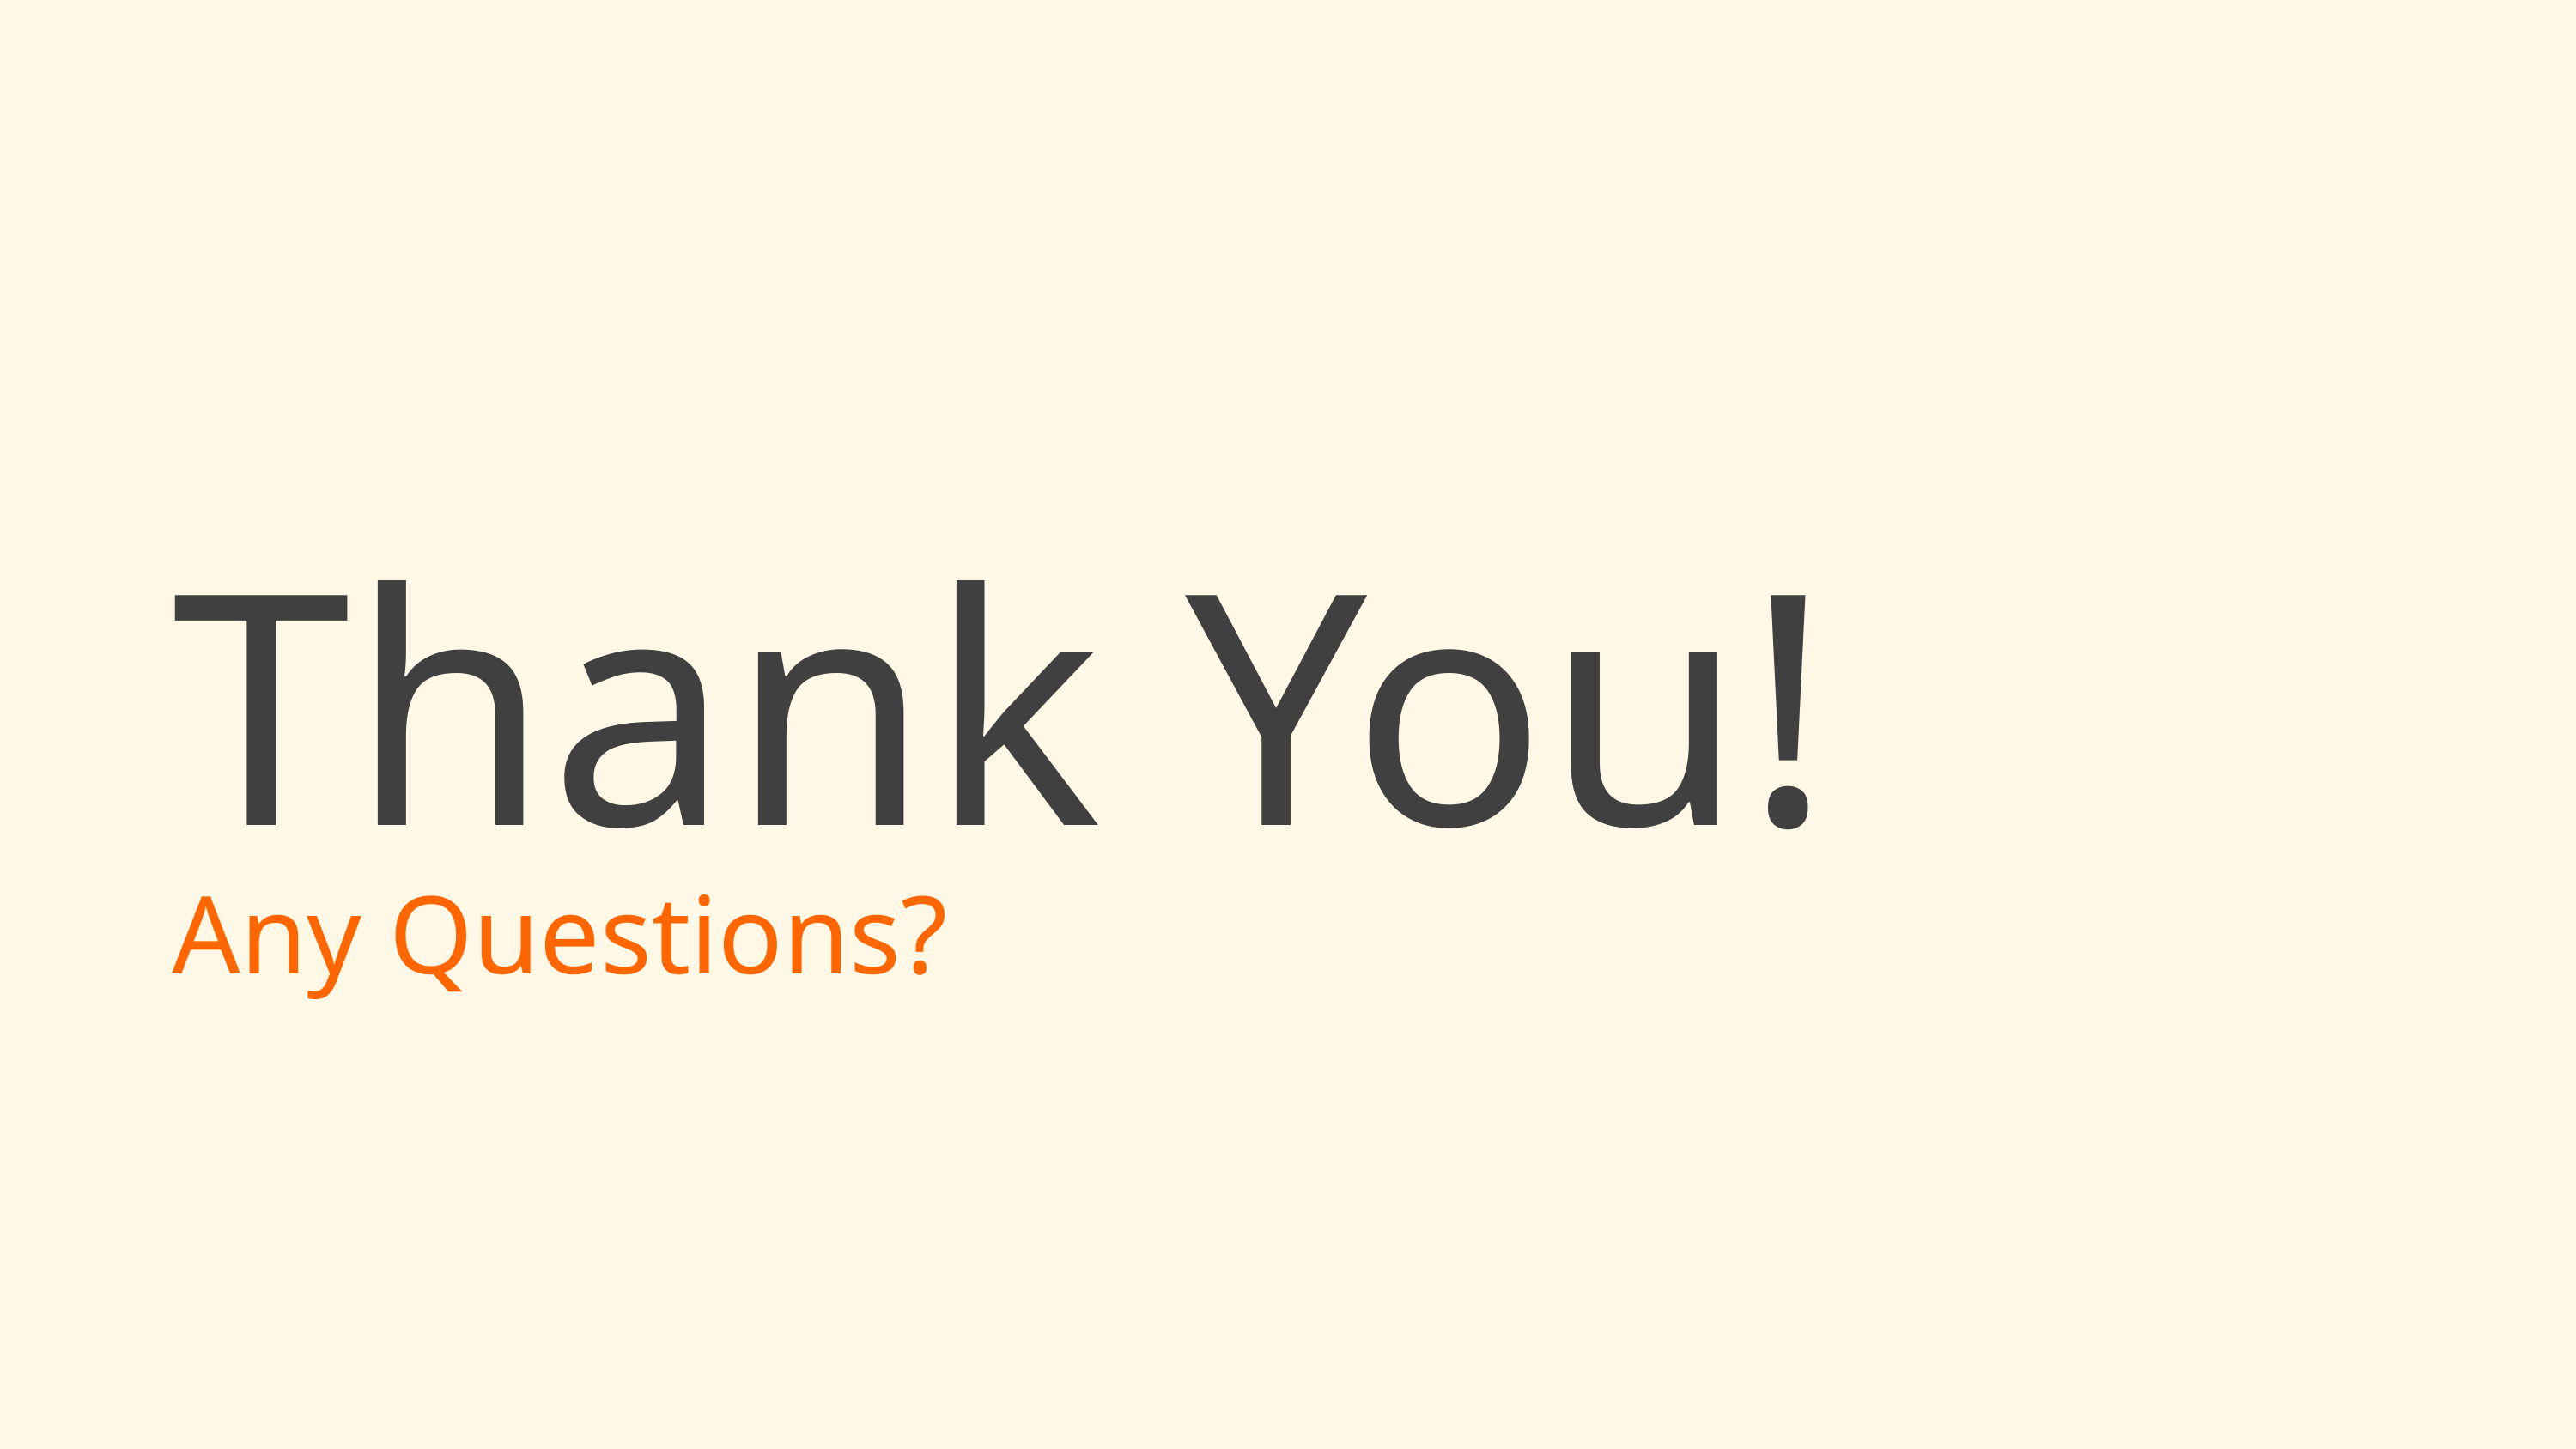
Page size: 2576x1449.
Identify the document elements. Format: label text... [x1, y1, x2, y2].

title Thank You! [159, 508, 2378, 901]
subtitle Any Questions? [159, 860, 2092, 1003]
